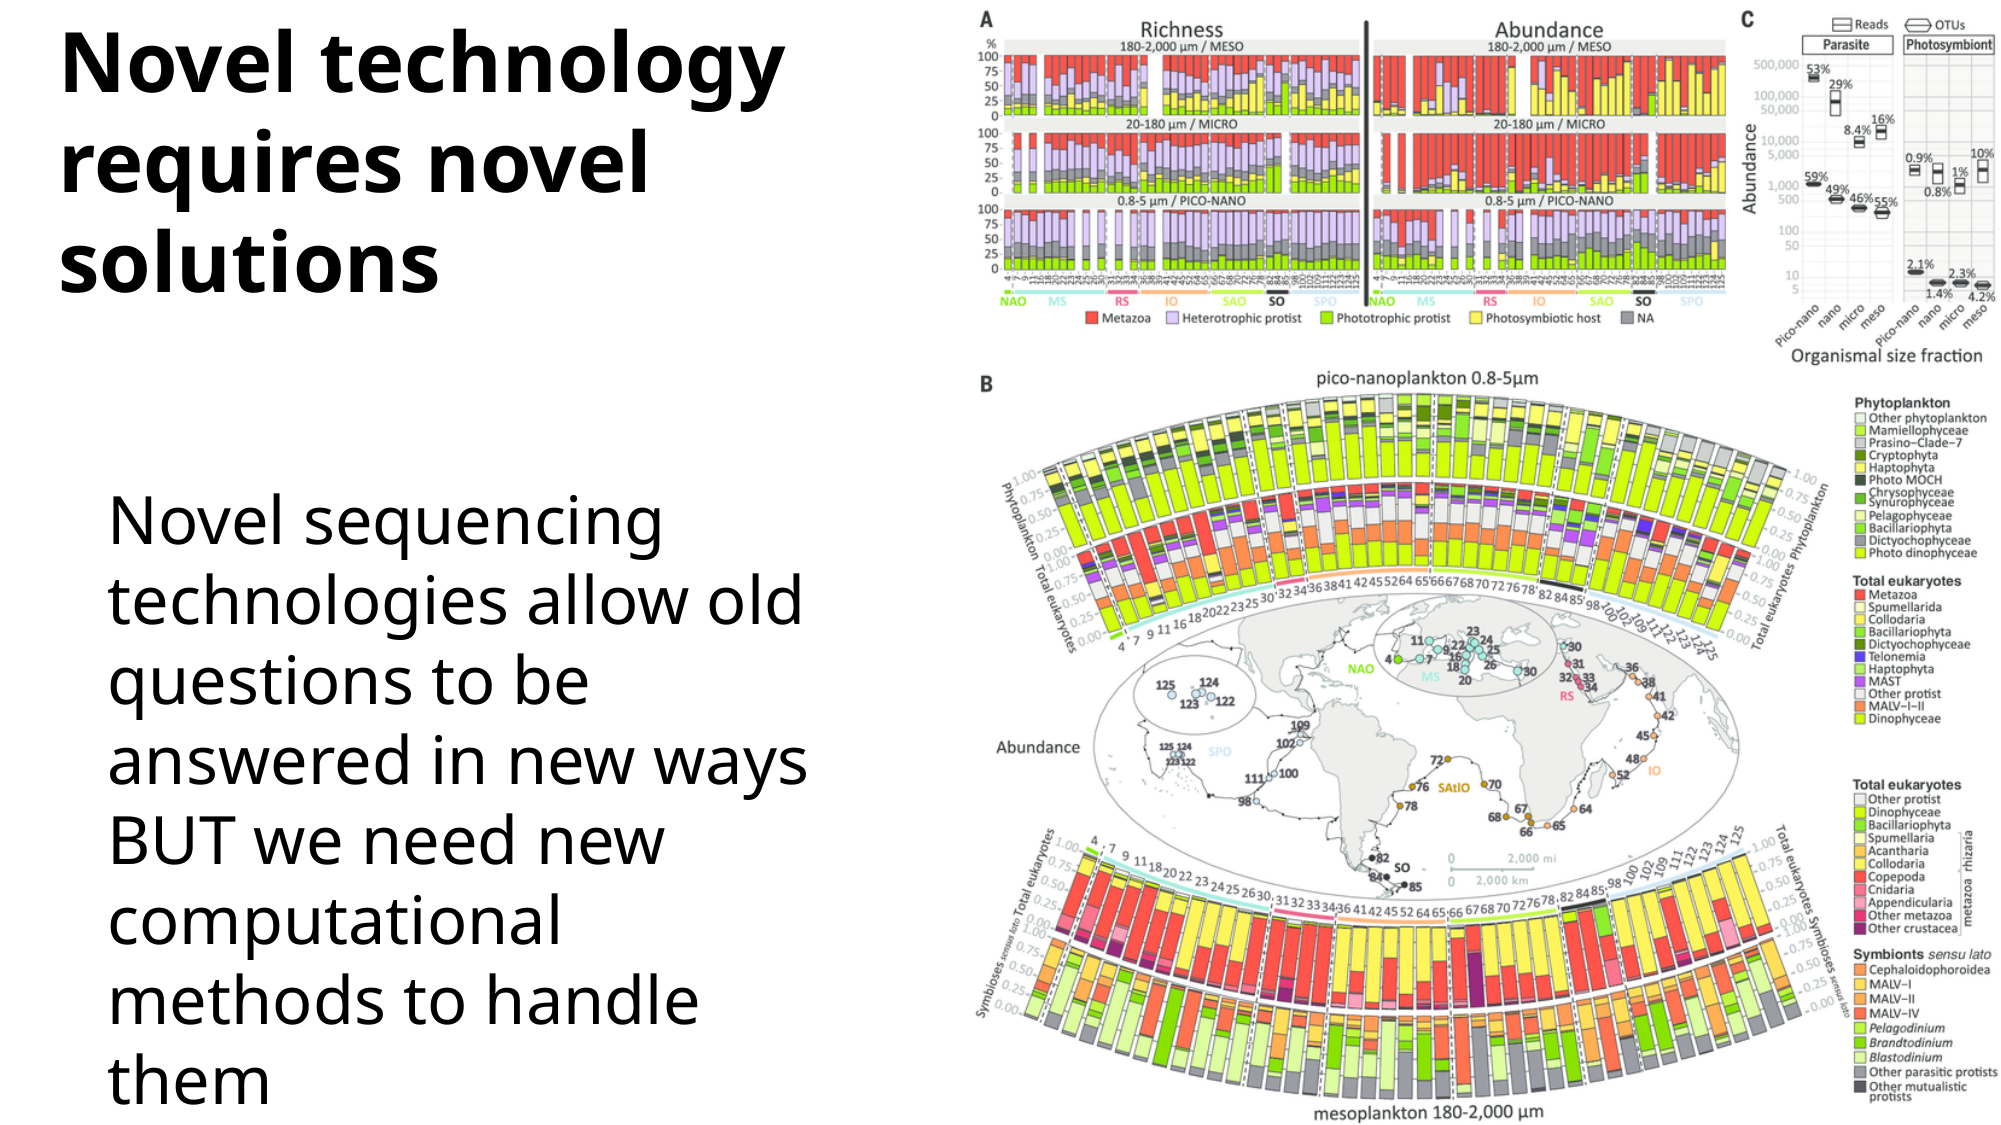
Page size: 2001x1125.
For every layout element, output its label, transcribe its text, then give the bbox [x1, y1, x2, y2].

text_box Novel technology requires novel solutions [43, 2, 948, 317]
text_box Novel sequencing technologies allow old questions to be answered in new ways BUT we need new computational methods to handle them [92, 470, 850, 1125]
picture [974, 0, 2000, 1125]
